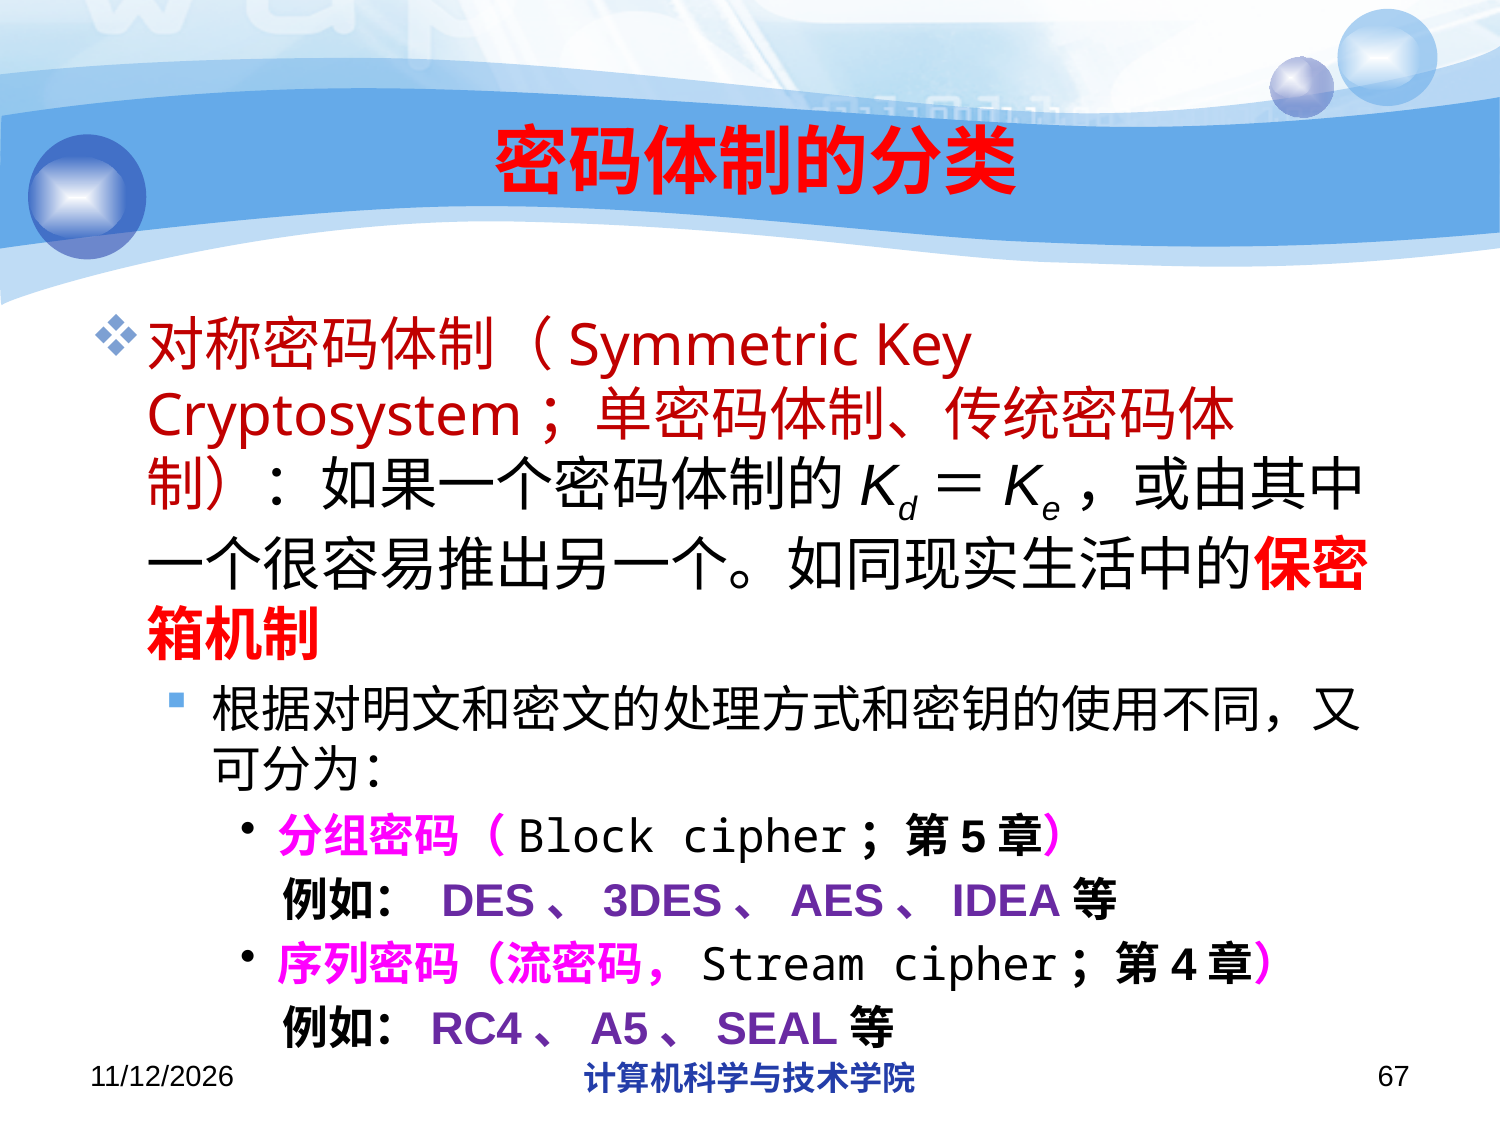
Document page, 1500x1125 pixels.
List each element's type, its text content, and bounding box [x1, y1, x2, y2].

picture [0, 0, 1500, 112]
slide_number 67 [1074, 1049, 1426, 1103]
title 密码体制的分类 [149, 112, 1363, 206]
list 对称密码体制（Symmetric Key Cryptosystem；单密码体制、传统密码体制）：如果一个密码体制的Kd＝Ke，或由其中一个很容易推出另一个。如同现实生活中的保密箱机制 根据对明文和密文的处理方式和密钥的使用不同，又可分为： 分组密码（Block cipher；第5章） 例如： DES、3DES、AES、IDEA等 序列密码（流密码，Stream cipher；第4章） 例如：RC4、A5、SEAL等 [74, 299, 1426, 1038]
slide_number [74, 1049, 426, 1103]
footer 计算机科学与技术学院 [512, 1049, 988, 1103]
